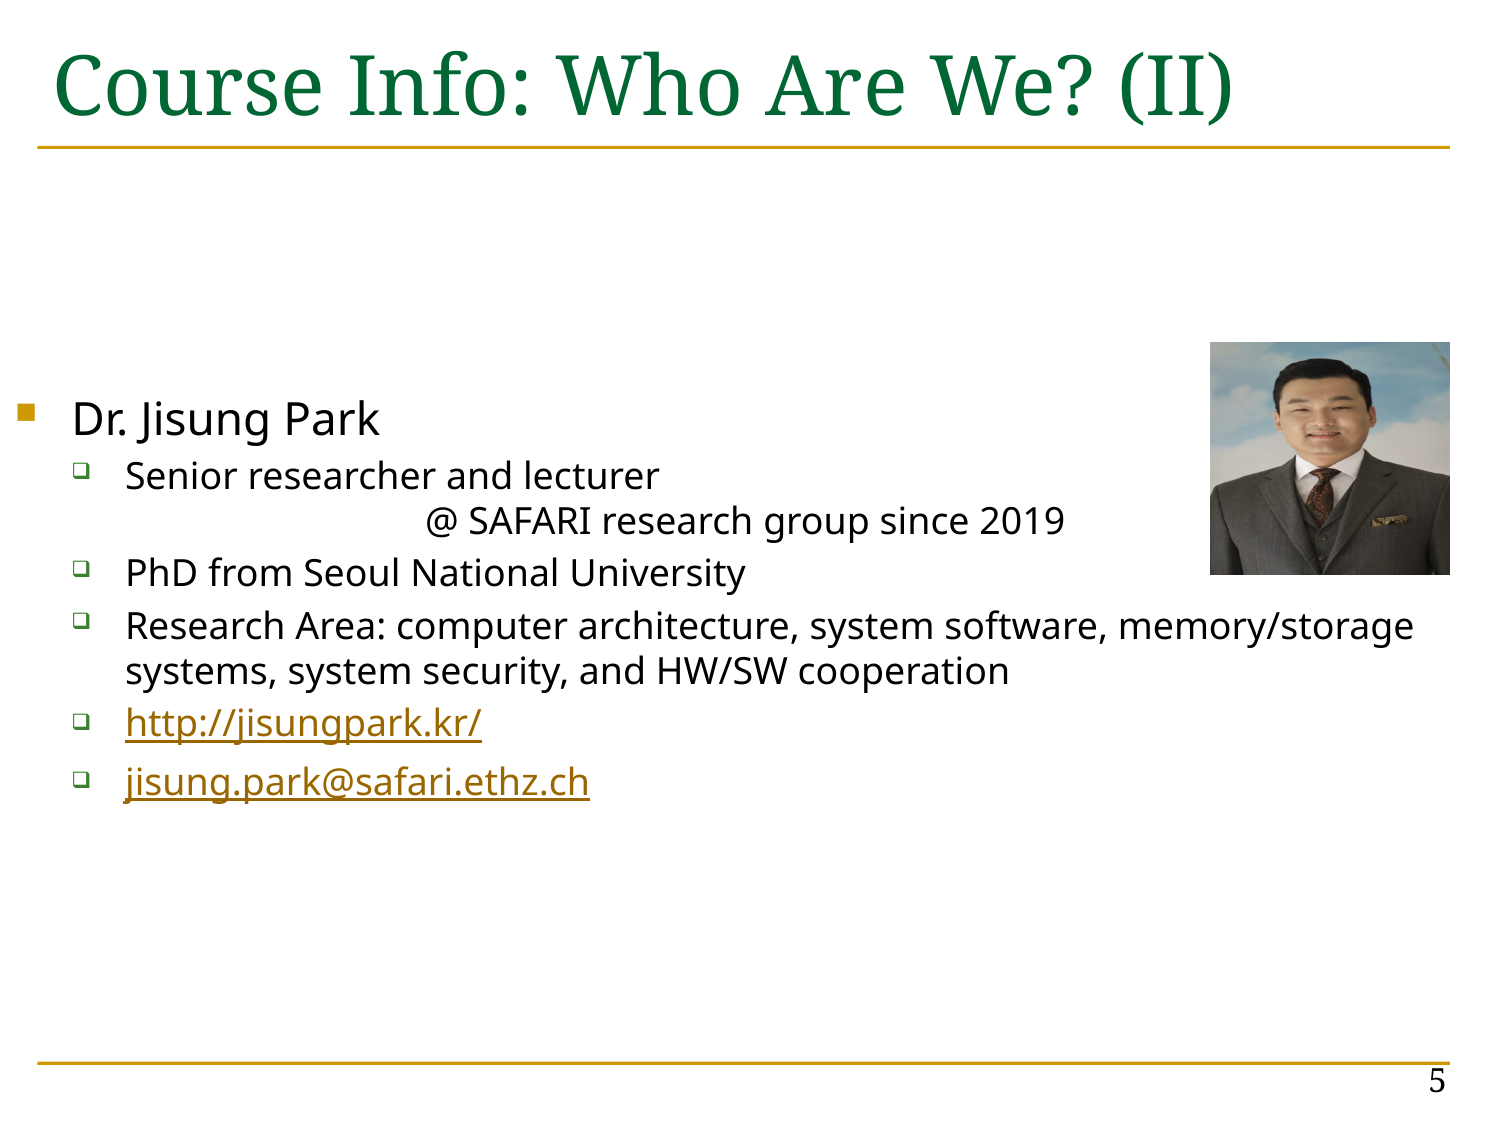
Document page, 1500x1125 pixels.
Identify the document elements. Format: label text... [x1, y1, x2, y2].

list Dr. Jisung Park Senior researcher and lecturer @ SAFARI research group since 2019 PhD from Seoul National University Research Area: computer architecture, system software, memory/storage systems, system security, and HW/SW cooperation http://jisungpark.kr/ jisung.park@safari.ethz.ch [0, 149, 1500, 1049]
title Course Info: Who Are We? (II) [37, 24, 1450, 149]
picture [1210, 342, 1451, 576]
slide_number 5 [1111, 1036, 1462, 1112]
